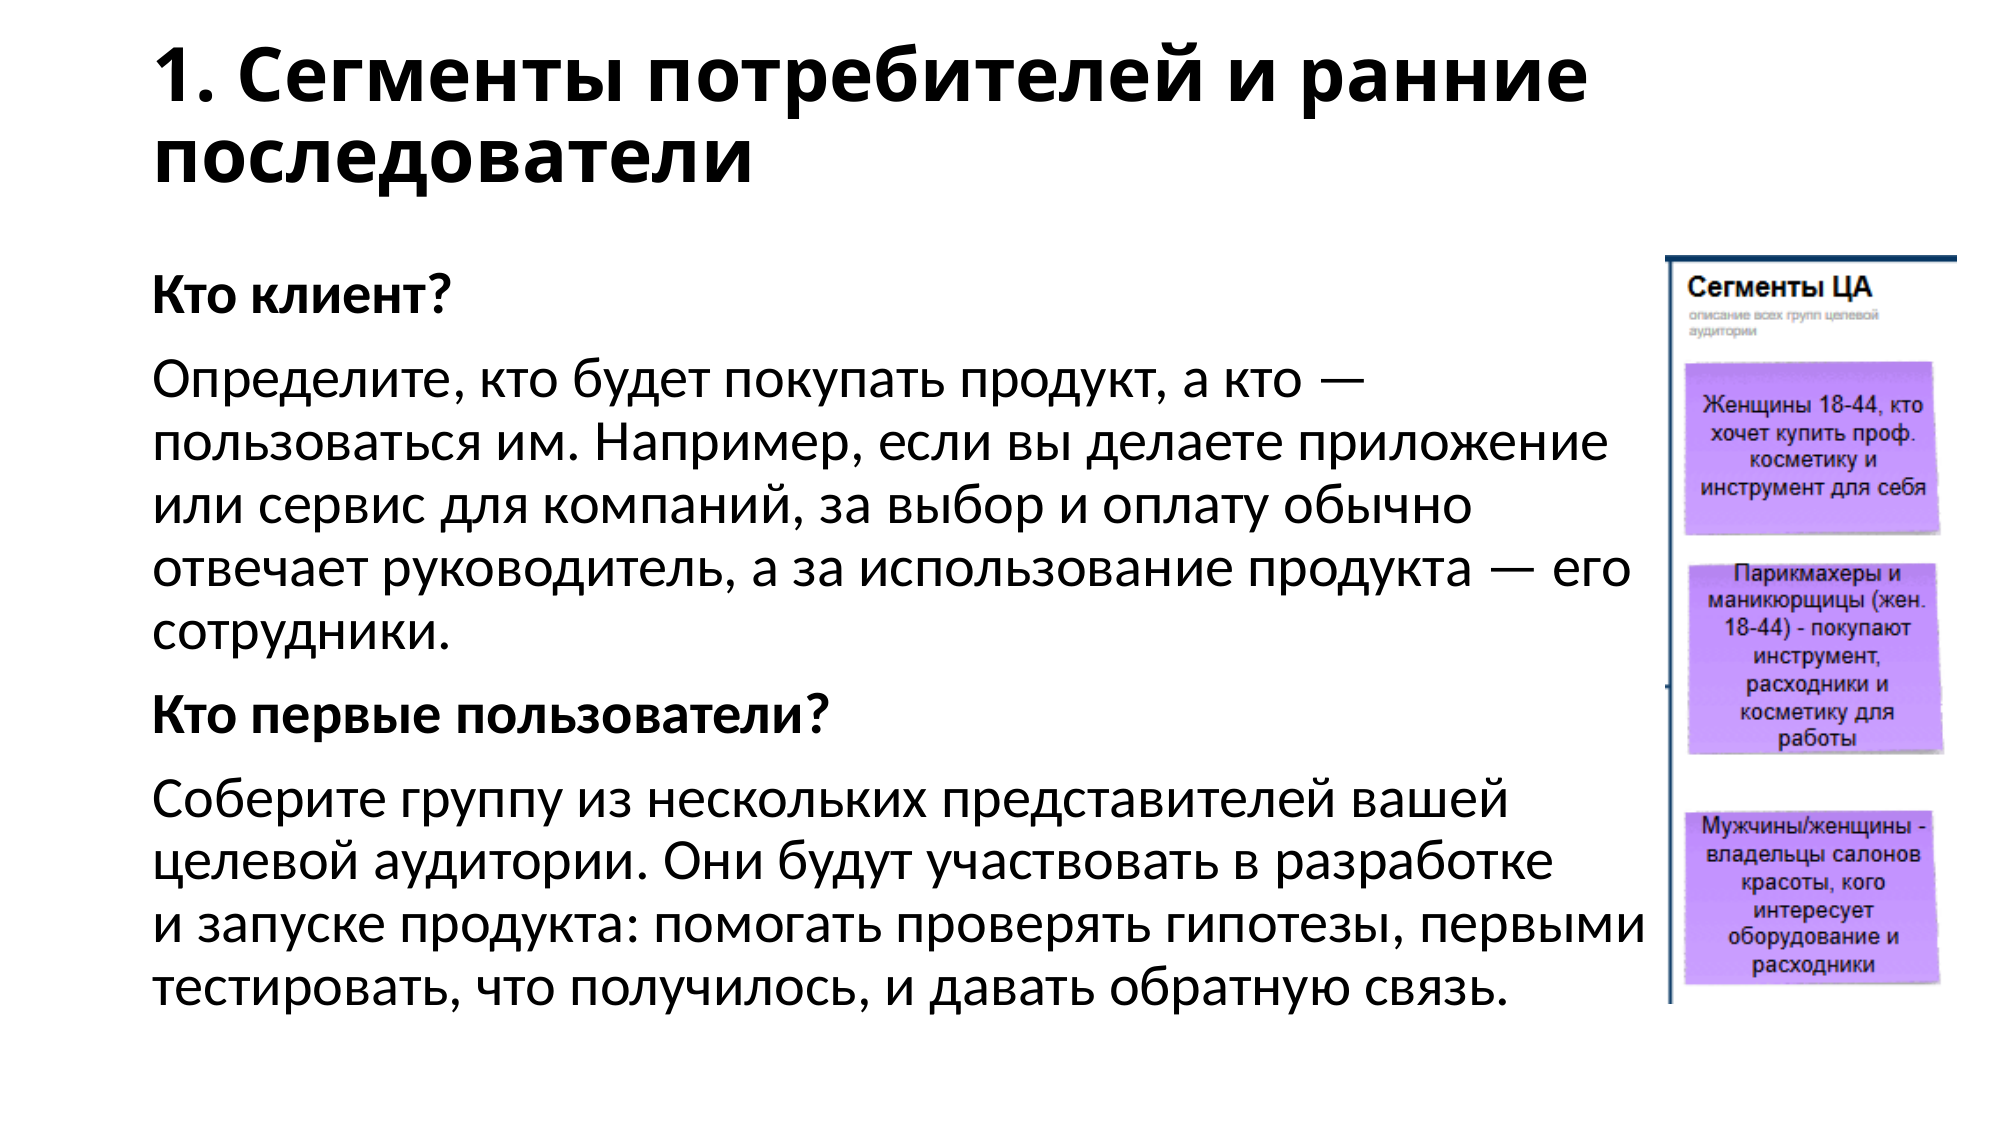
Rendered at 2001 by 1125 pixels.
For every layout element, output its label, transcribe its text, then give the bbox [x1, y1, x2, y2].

picture [1665, 255, 1957, 1004]
title 1. Сегменты потребителей и ранние последователи [137, 59, 1863, 176]
list Кто клиент? Определите, кто будет покупать продукт, а кто — пользоваться им. Например, если вы делаете приложение или сервис для компаний, за выбор и оплату обычно отвечает руководитель, а за использование продукта — его сотрудники. Кто первые пользователи? Соберите группу из нескольких представителей вашей целевой аудитории. Они будут участвовать в разработке и запуске продукта: помогать проверять гипотезы, первыми тестировать, что получилось, и давать обратную связь. [137, 256, 1688, 1042]
